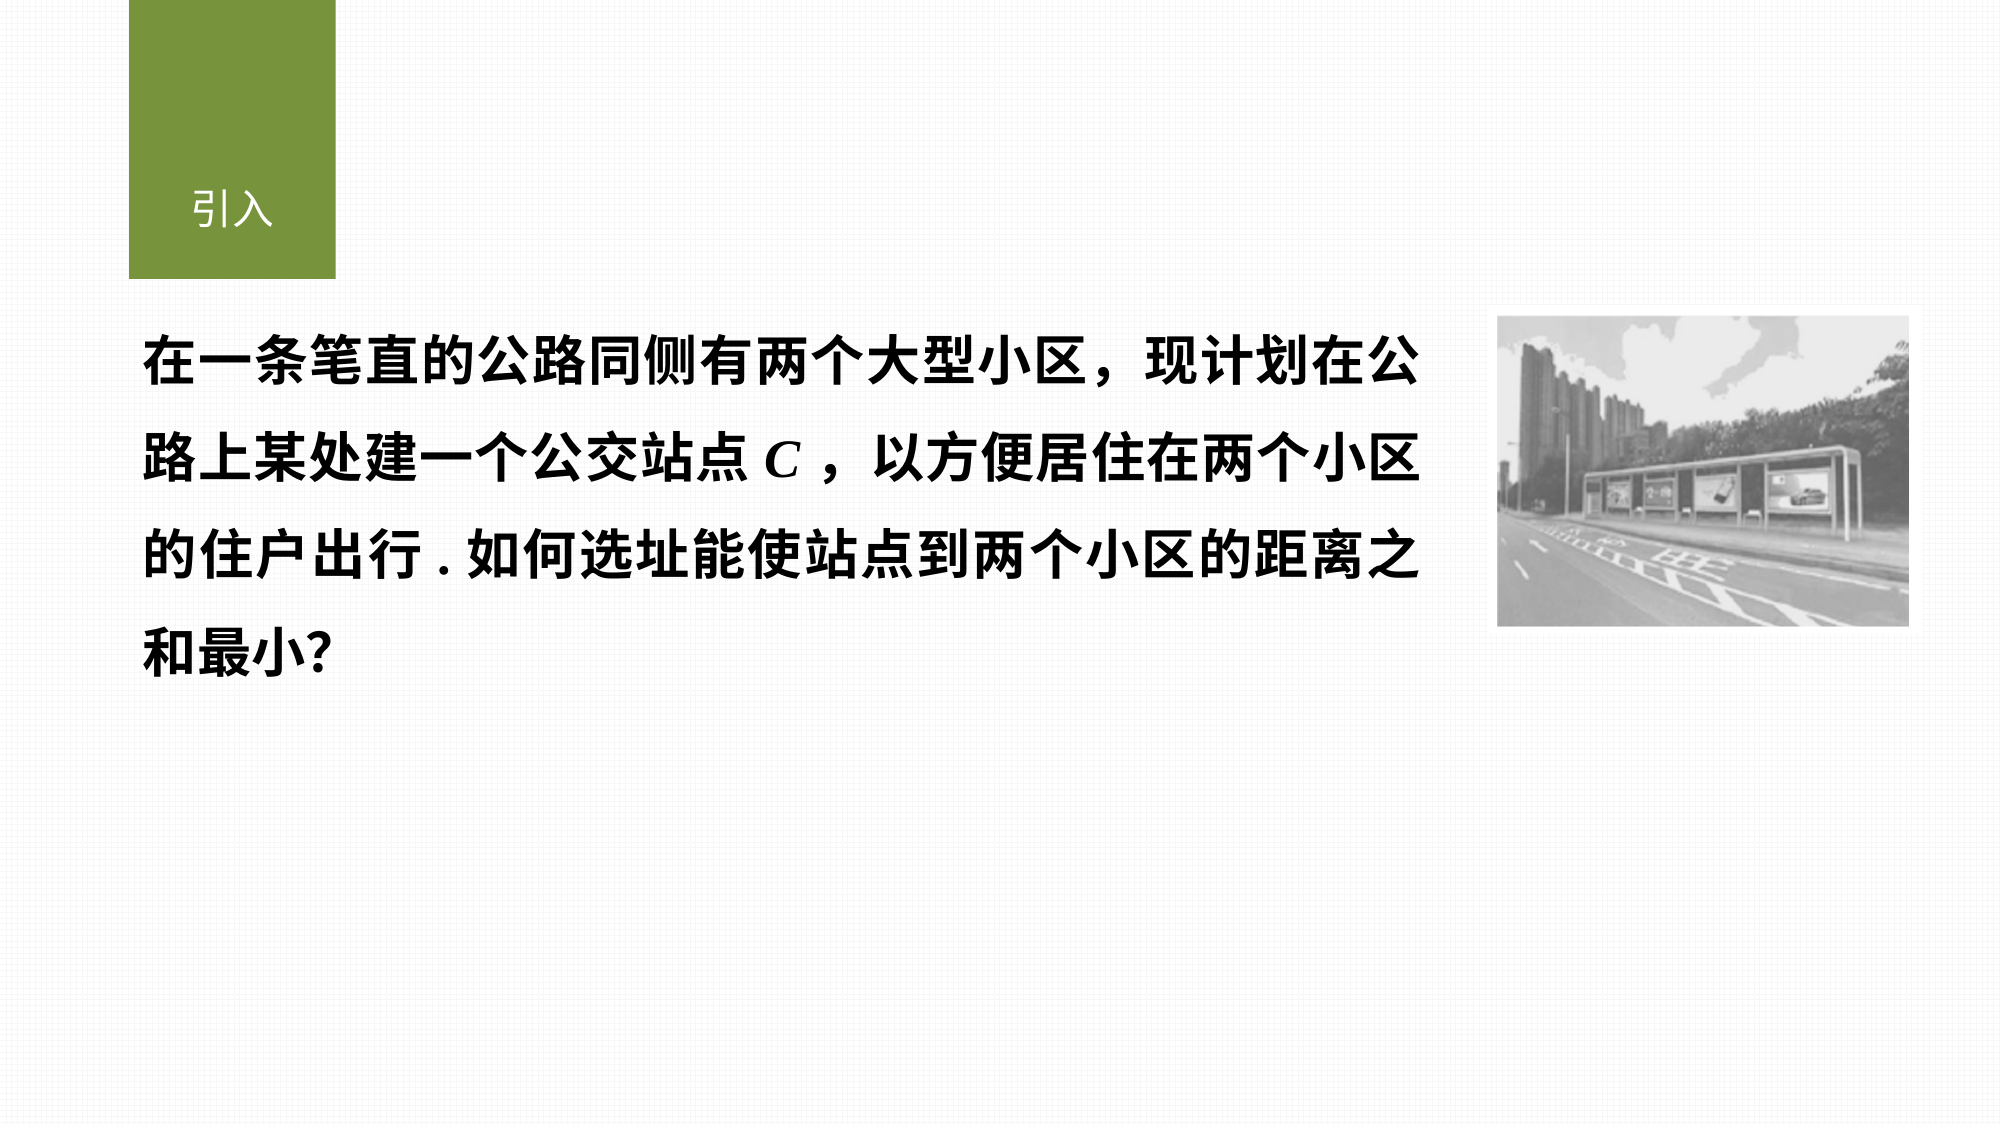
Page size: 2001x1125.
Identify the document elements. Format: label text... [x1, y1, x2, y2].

text_box [128, 0, 337, 170]
text_box 在一条笔直的公路同侧有两个大型小区，现计划在公路上某处建一个公交站点C，以方便居住在两个小区的住户出行.如何选址能使站点到两个小区的距离之和最小？ [128, 285, 1438, 691]
text_box 引入 [100, 170, 365, 234]
picture [1488, 305, 1922, 634]
text_box [128, 234, 337, 280]
